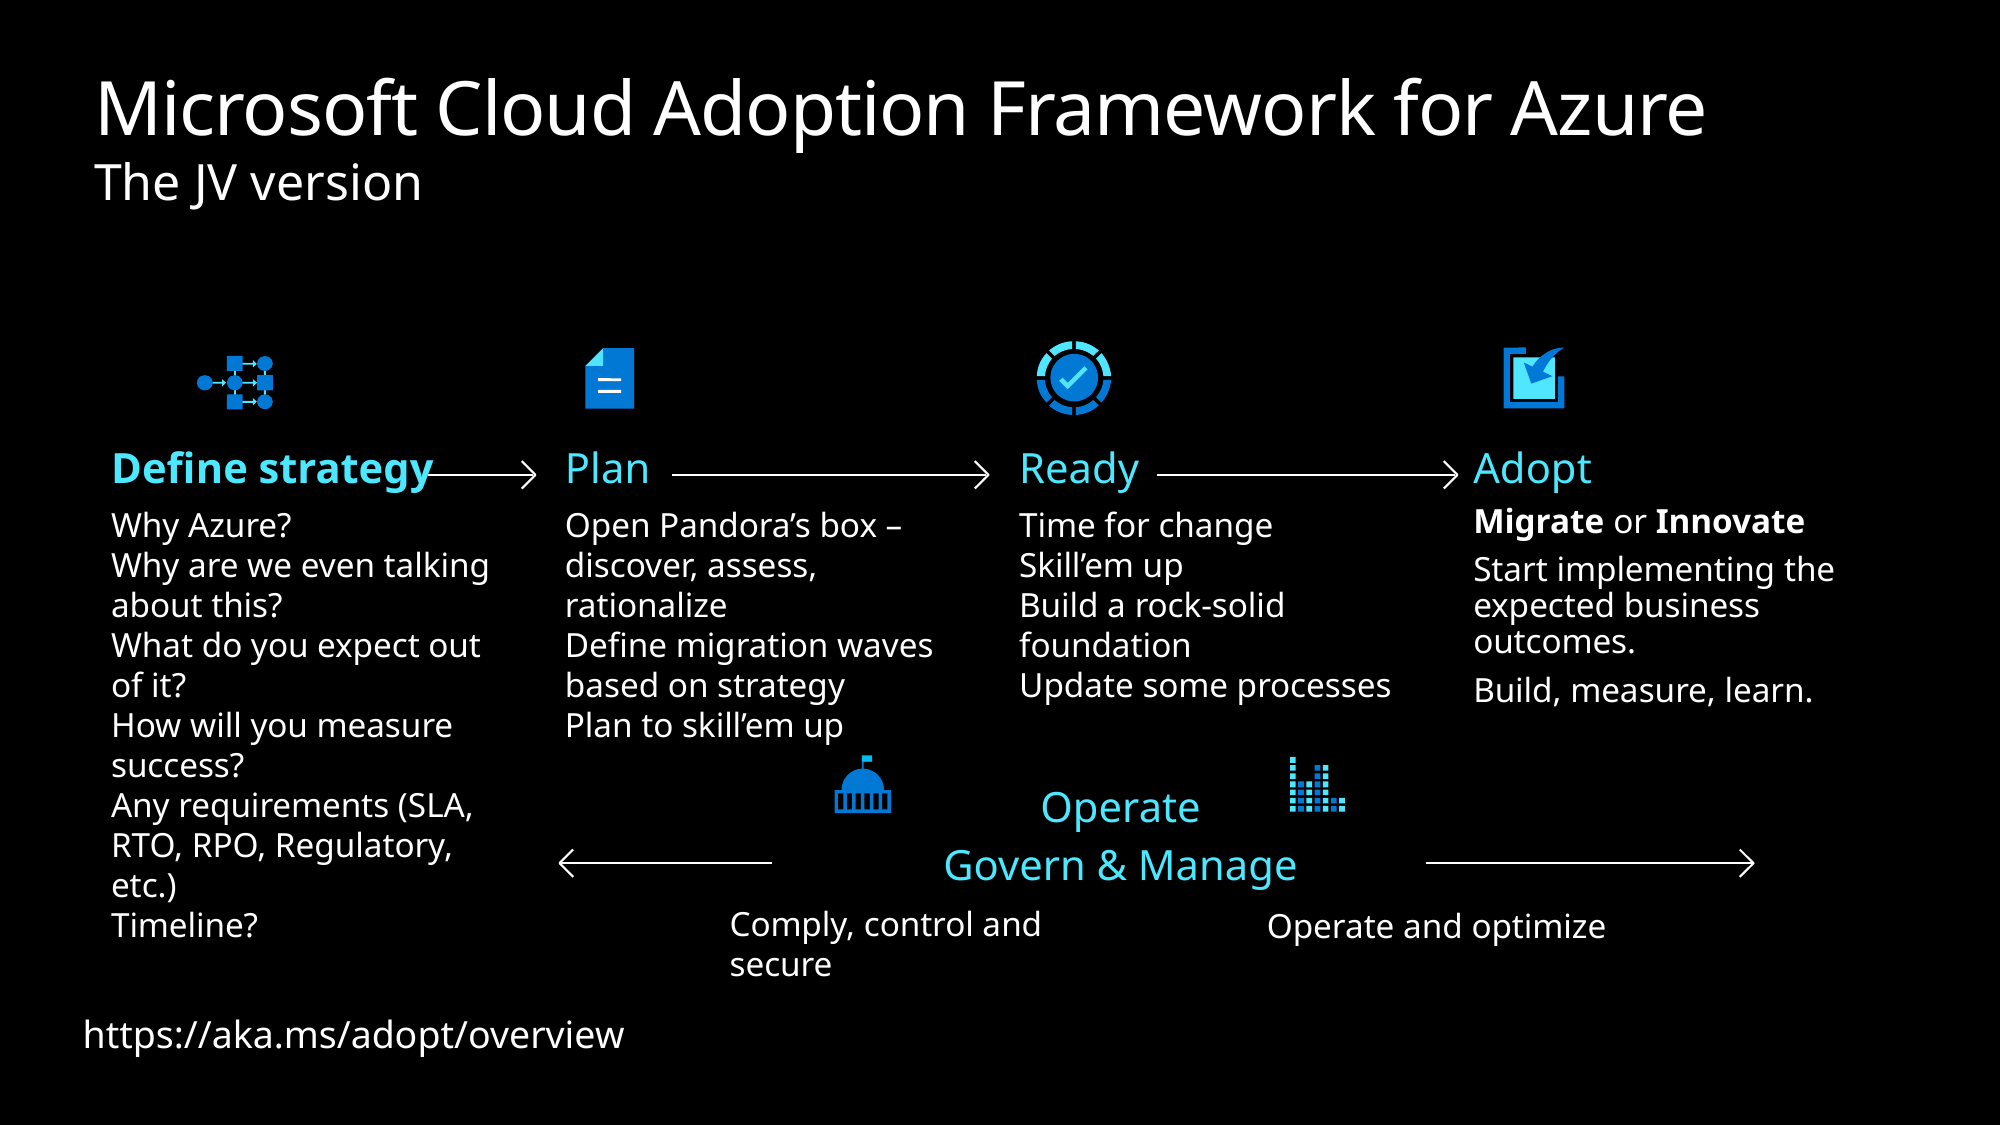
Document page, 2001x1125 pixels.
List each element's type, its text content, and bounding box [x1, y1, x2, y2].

text_box Ready Time for change Skill’em up Build a rock-solid foundation Update some processes [1003, 422, 1421, 537]
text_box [196, 355, 274, 410]
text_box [834, 755, 892, 814]
text_box https://aka.ms/adopt/overview [67, 1004, 689, 1070]
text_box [1426, 853, 1754, 874]
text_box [1036, 340, 1112, 416]
text_box [974, 460, 990, 490]
text_box Plan Open Pandora’s box – discover, assess, rationalize Define migration waves based on strategy Plan to skill’em up [549, 422, 961, 537]
text_box Comply, control and secure [714, 879, 1109, 994]
text_box Microsoft Cloud Adoption Framework for Azure The JV version [94, 60, 1727, 211]
text_box [1443, 460, 1459, 490]
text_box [1289, 756, 1346, 812]
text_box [559, 853, 773, 874]
text_box Define strategy Why Azure? Why are we even talking about this? What do you expect out of it? How will you measure success? Any requirements (SLA, RTO, RPO, Regulatory, etc.) Timeline? [95, 422, 518, 537]
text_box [1503, 347, 1565, 409]
text_box Operate Govern & Manage [906, 762, 1335, 877]
text_box Adopt Migrate or Innovate Start implementing the expected business outcomes. Build, measure, learn. [1457, 422, 1905, 537]
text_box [585, 347, 635, 409]
text_box [521, 460, 536, 490]
text_box Operate and optimize [1251, 822, 1699, 937]
